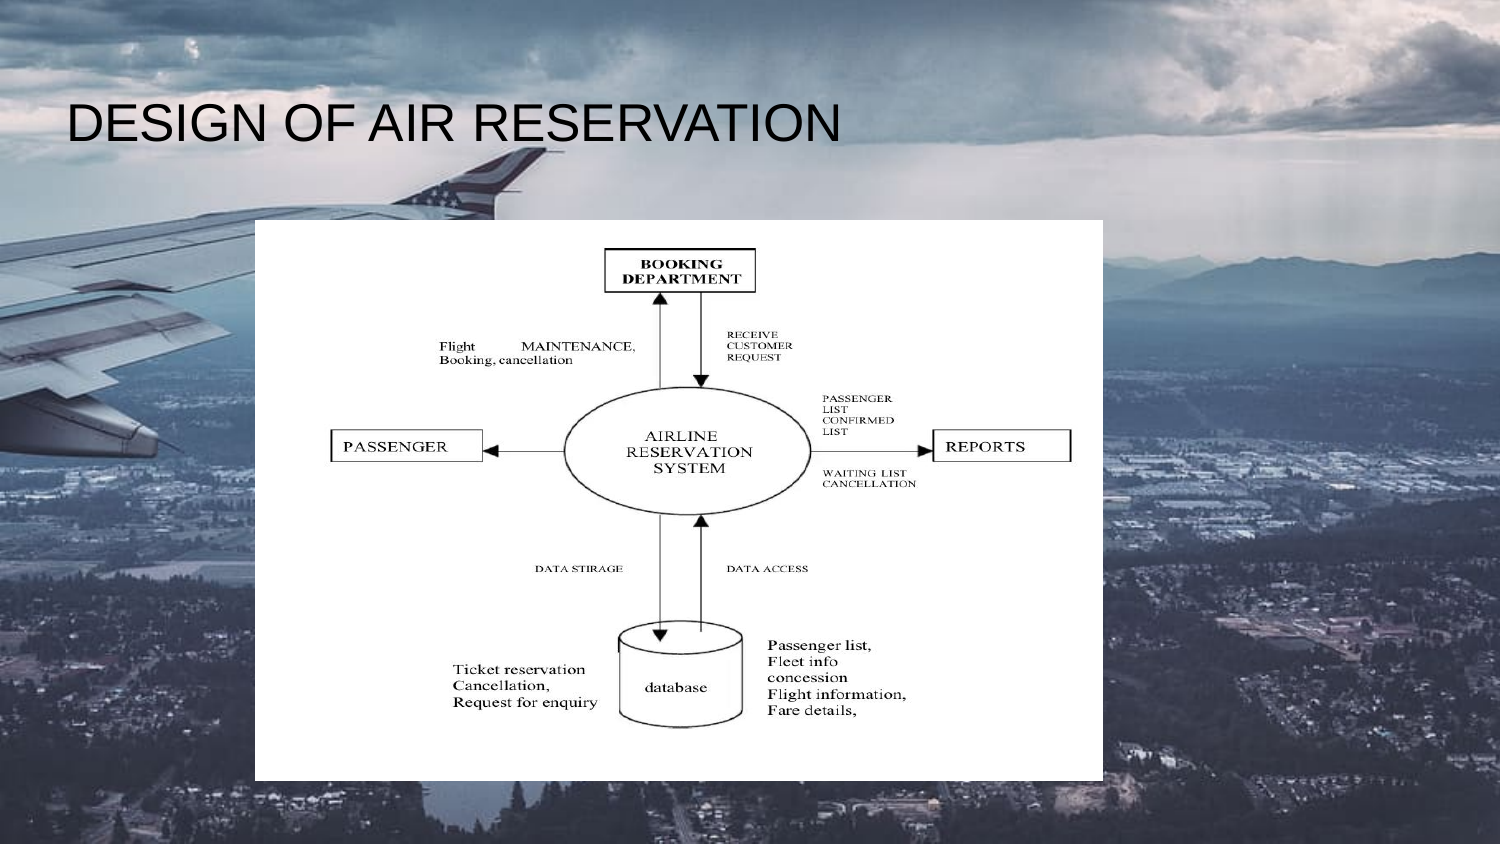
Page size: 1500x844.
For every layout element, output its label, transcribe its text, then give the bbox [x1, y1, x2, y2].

title DESIGN OF AIR RESERVATION [51, 72, 1449, 167]
list [51, 189, 1449, 750]
picture [0, 0, 1500, 844]
